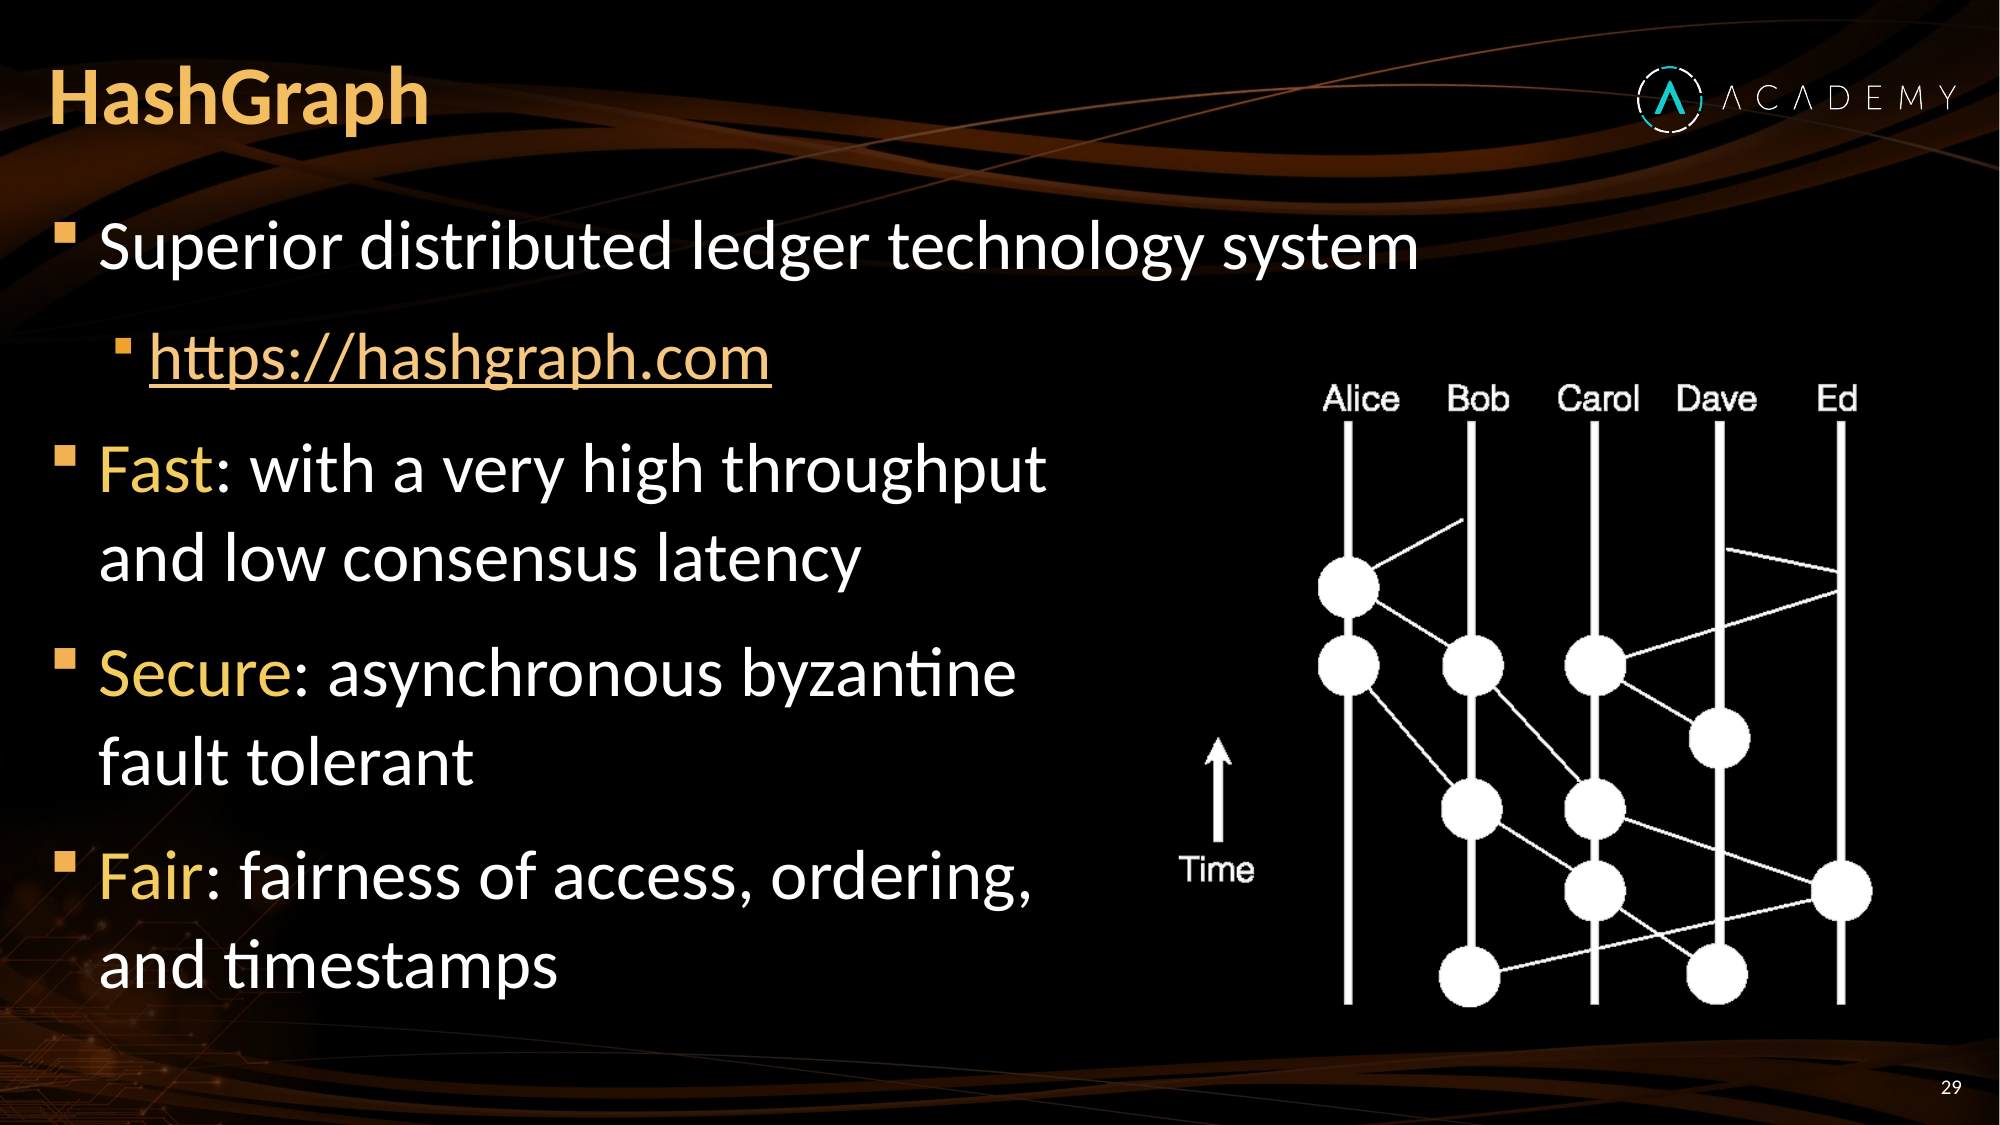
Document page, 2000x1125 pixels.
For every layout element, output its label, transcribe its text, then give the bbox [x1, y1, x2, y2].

title HashGraph [30, 6, 1602, 189]
picture [0, 0, 2000, 1125]
list Superior distributed ledger technology system https://hashgraph.com Fast: with a very high throughput and low consensus latency Secure: asynchronous byzantine fault tolerant Fair: fairness of access, ordering, and timestamps [31, 188, 1968, 1103]
